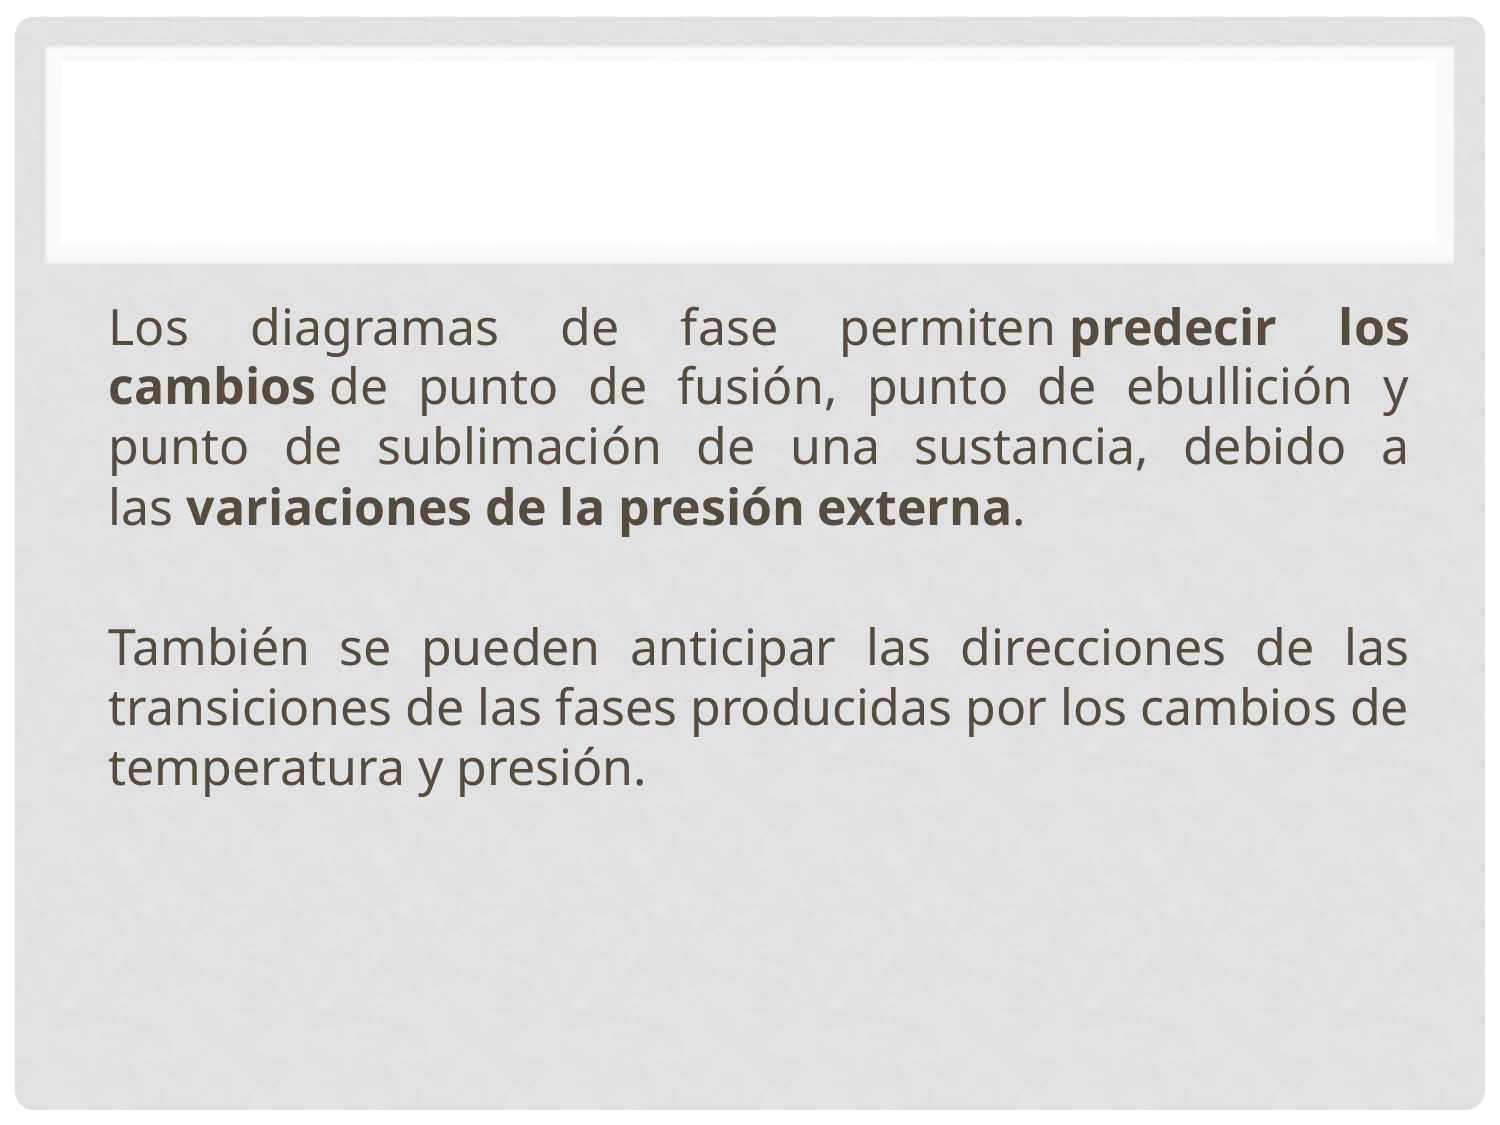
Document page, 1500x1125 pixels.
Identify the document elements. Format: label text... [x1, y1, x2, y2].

list Los diagramas de fase permiten predecir los cambios de punto de fusión, punto de ebullición y punto de sublimación de una sustancia, debido a las variaciones de la presión externa. También se pueden anticipar las direcciones de las transiciones de las fases producidas por los cambios de temperatura y presión. [75, 287, 1425, 1005]
